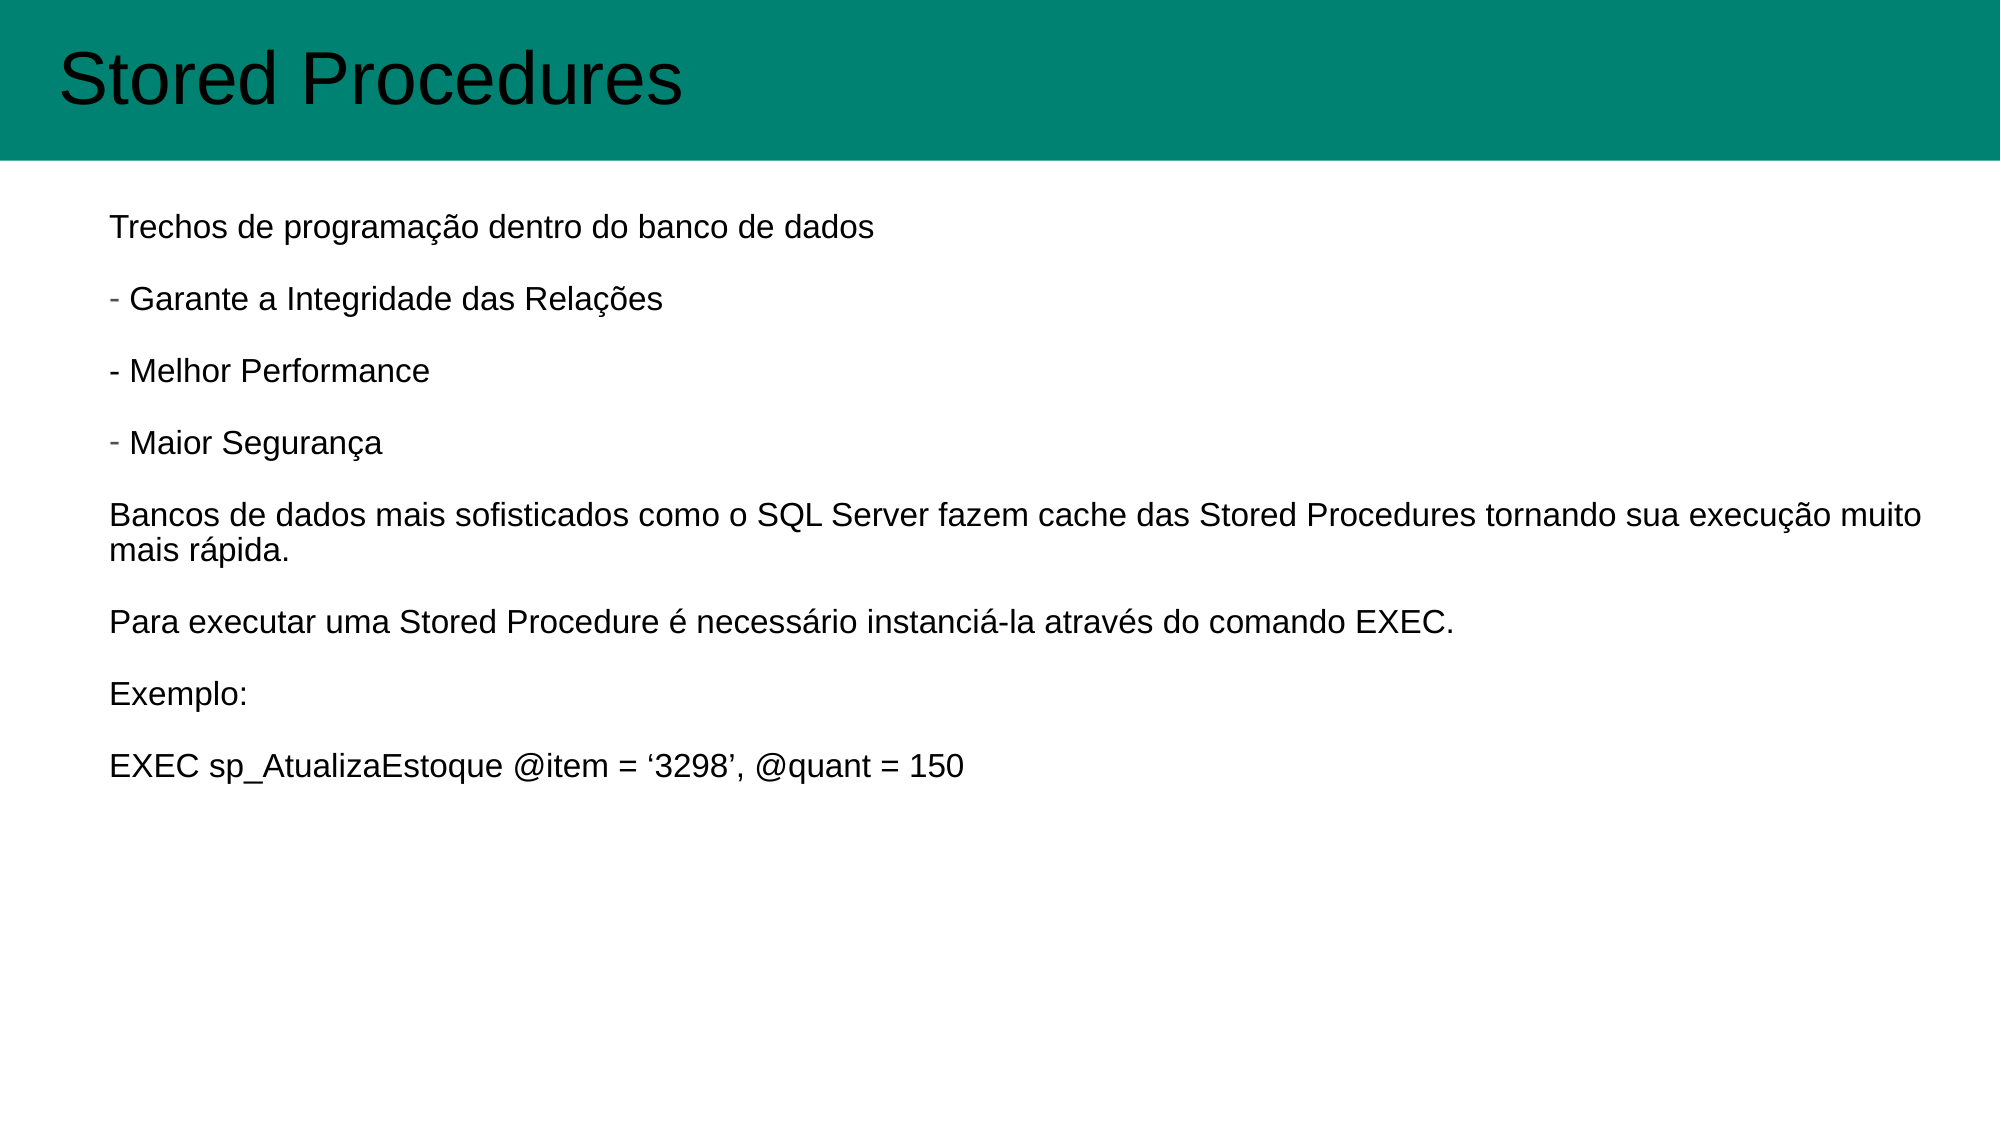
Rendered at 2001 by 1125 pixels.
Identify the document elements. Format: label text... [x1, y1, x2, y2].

text_box Stored Procedures [0, 0, 2000, 161]
list Trechos de programação dentro do banco de dados Garante a Integridade das Relações - Melhor Performance Maior Segurança Bancos de dados mais sofisticados como o SQL Server fazem cache das Stored Procedures tornando sua execução muito mais rápida. Para executar uma Stored Procedure é necessário instanciá-la através do comando EXEC. Exemplo: EXEC sp_AtualizaEstoque @item = ‘3298’, @quant = 150 [44, 195, 1956, 533]
